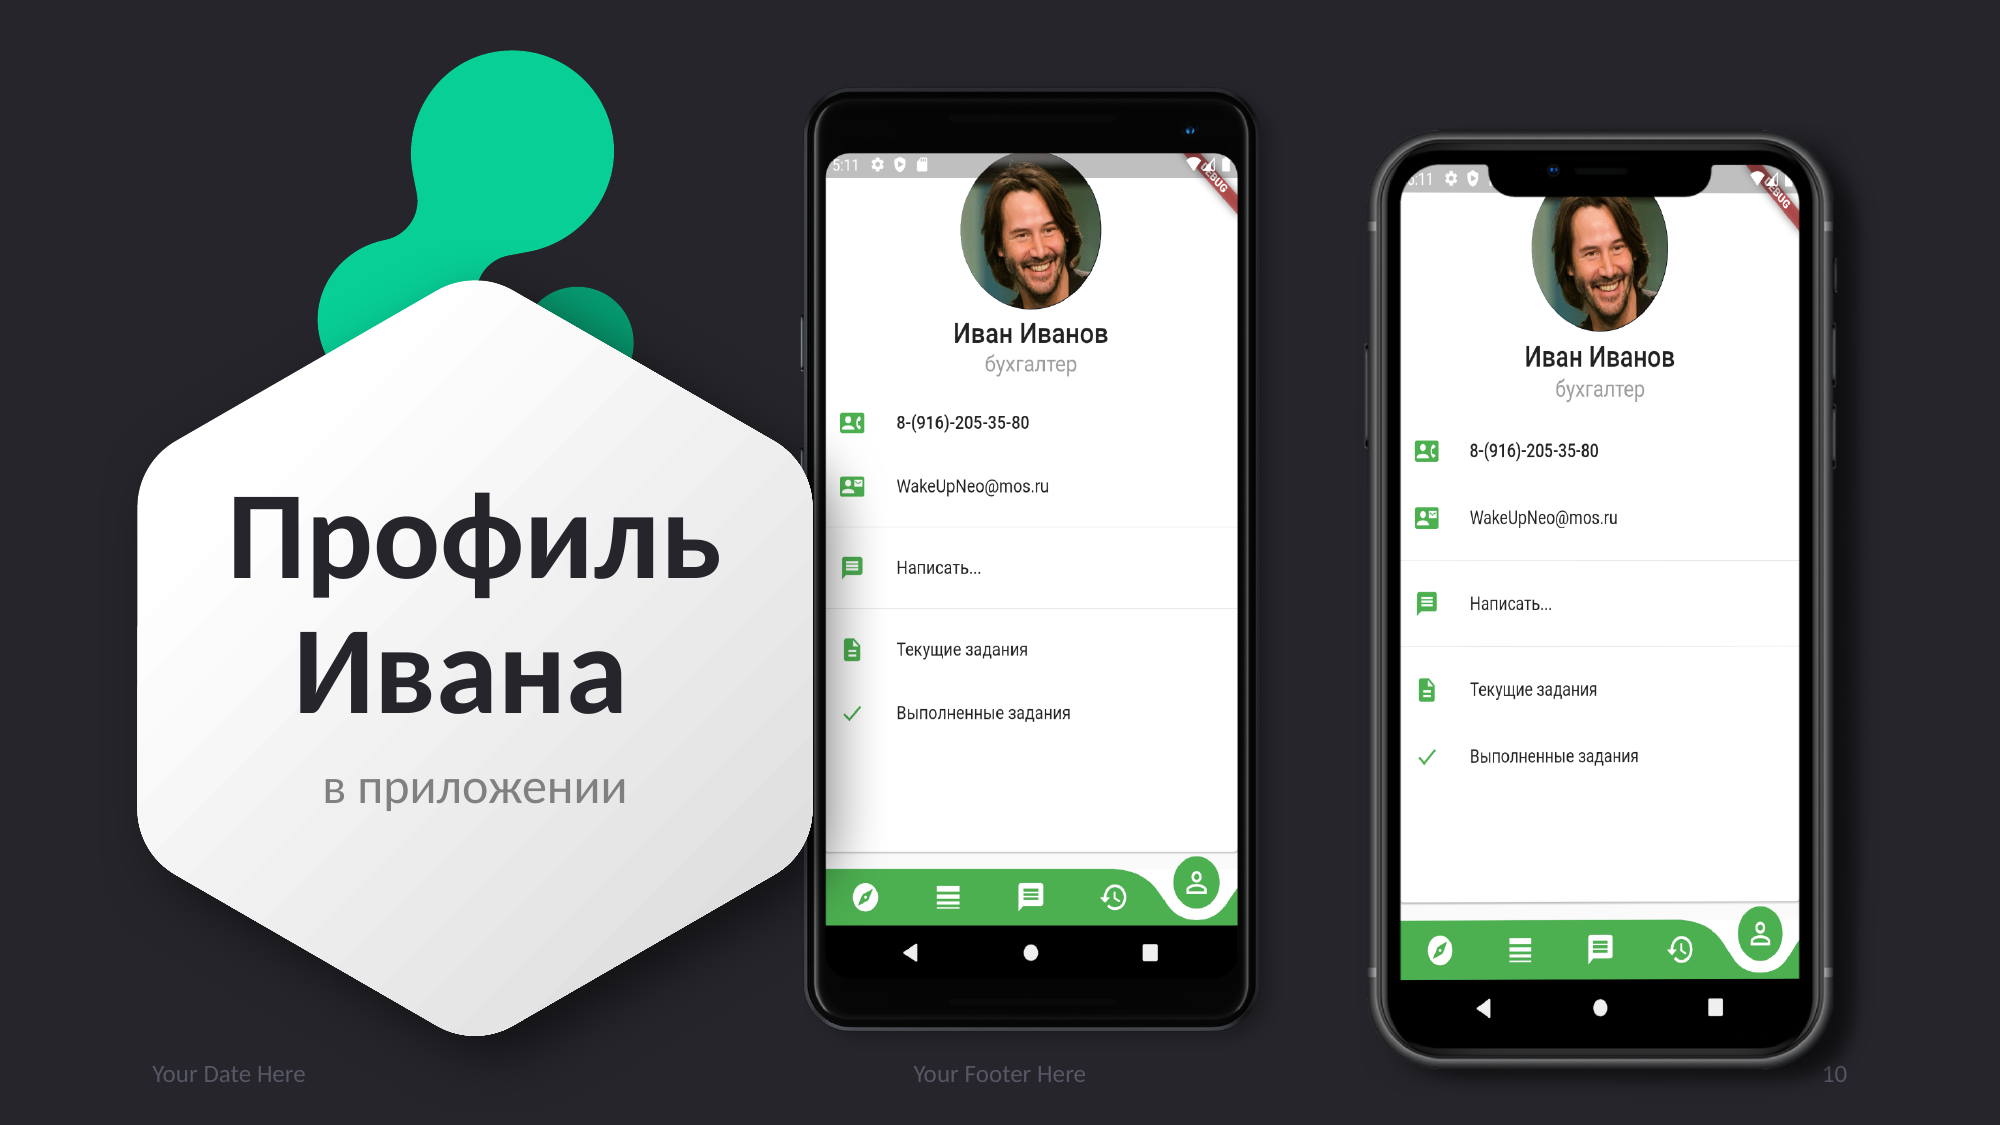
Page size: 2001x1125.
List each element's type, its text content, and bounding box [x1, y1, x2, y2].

list в приложении [137, 752, 582, 999]
text_box [390, 999, 559, 1036]
slide_number Your Date Here [137, 1042, 582, 1103]
title Профиль Ивана [137, 280, 582, 749]
picture [582, 6, 2001, 1125]
